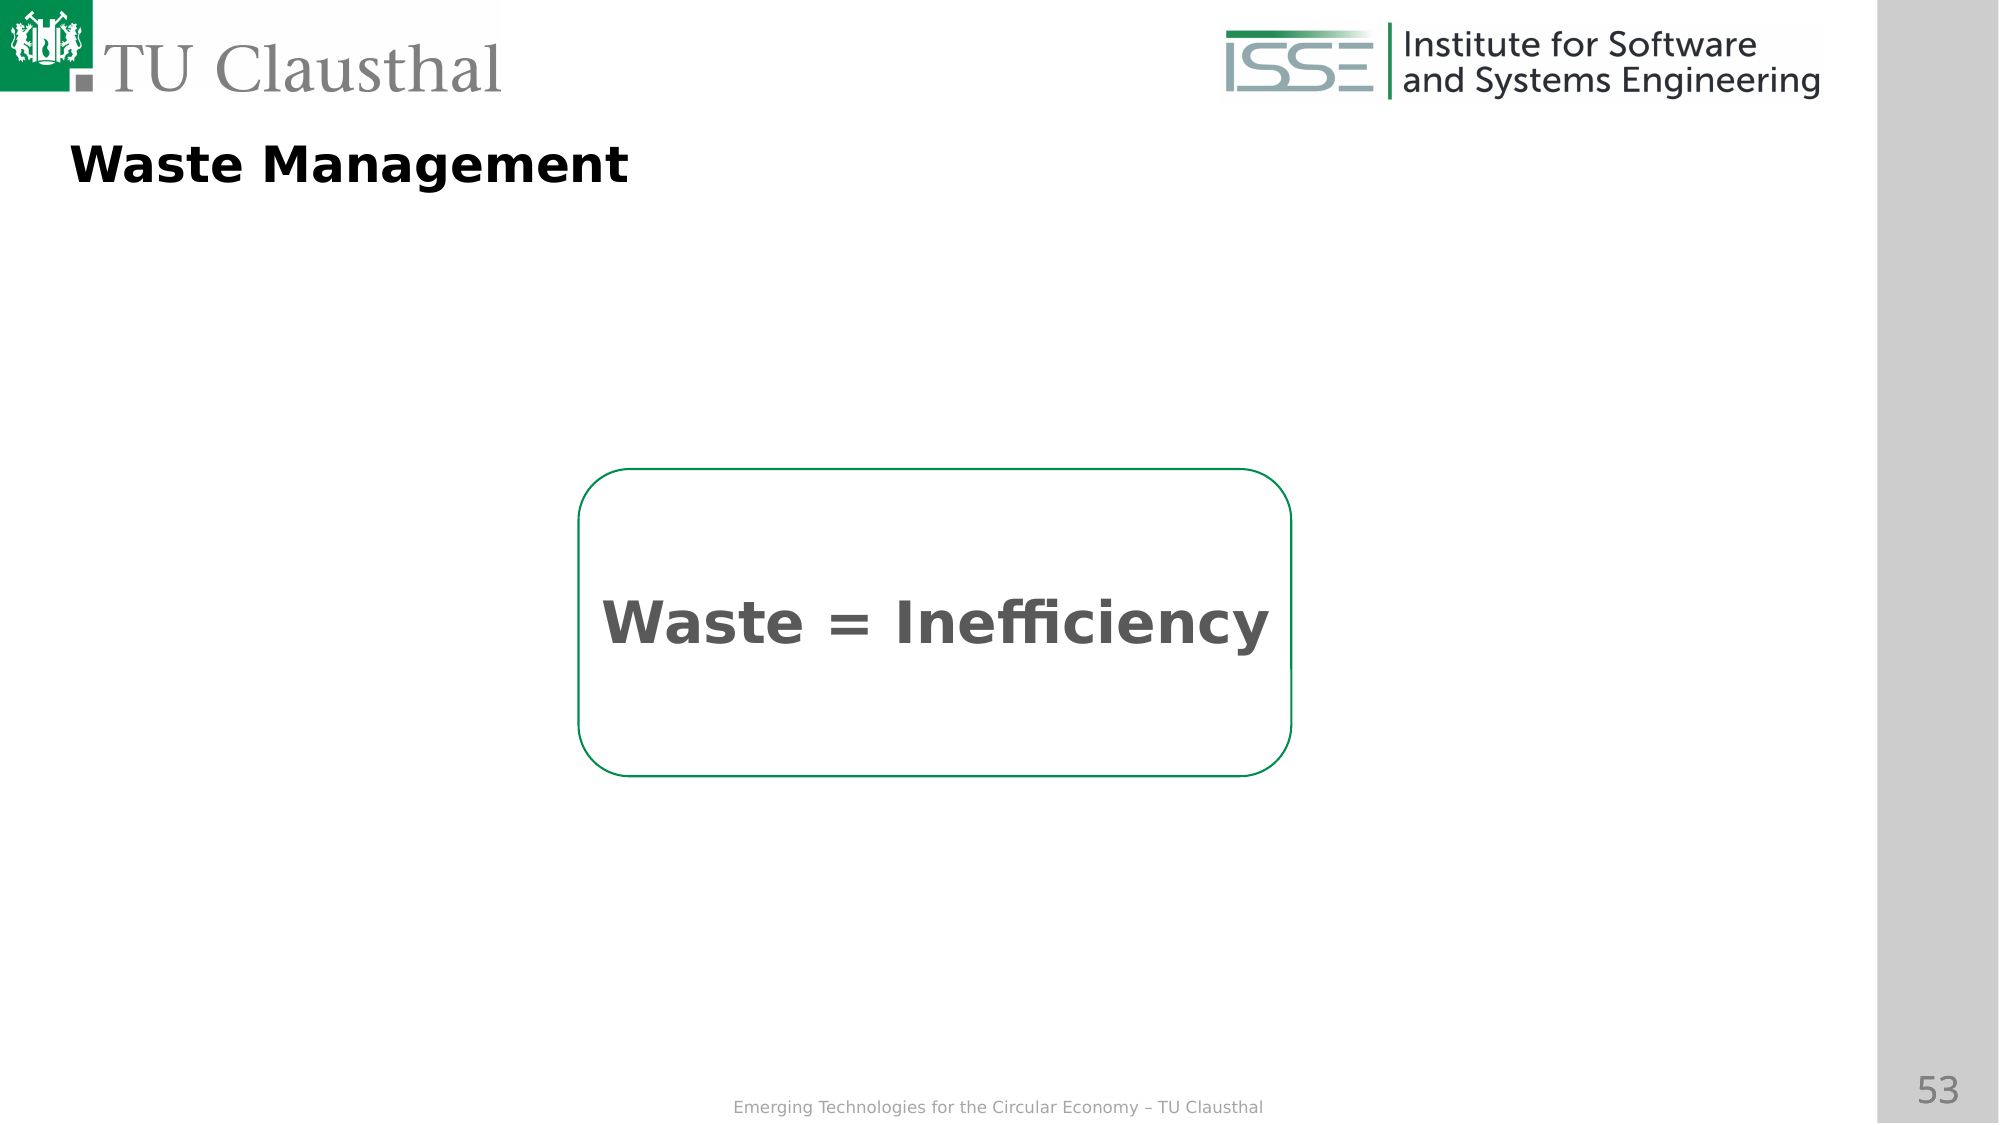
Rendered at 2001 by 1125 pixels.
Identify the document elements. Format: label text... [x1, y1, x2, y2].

text_box [577, 467, 1293, 778]
text_box Waste Management [54, 125, 1818, 207]
picture [0, 0, 501, 92]
picture [1218, 22, 1825, 106]
text_box Waste = Inefficiency [54, 208, 1818, 1034]
